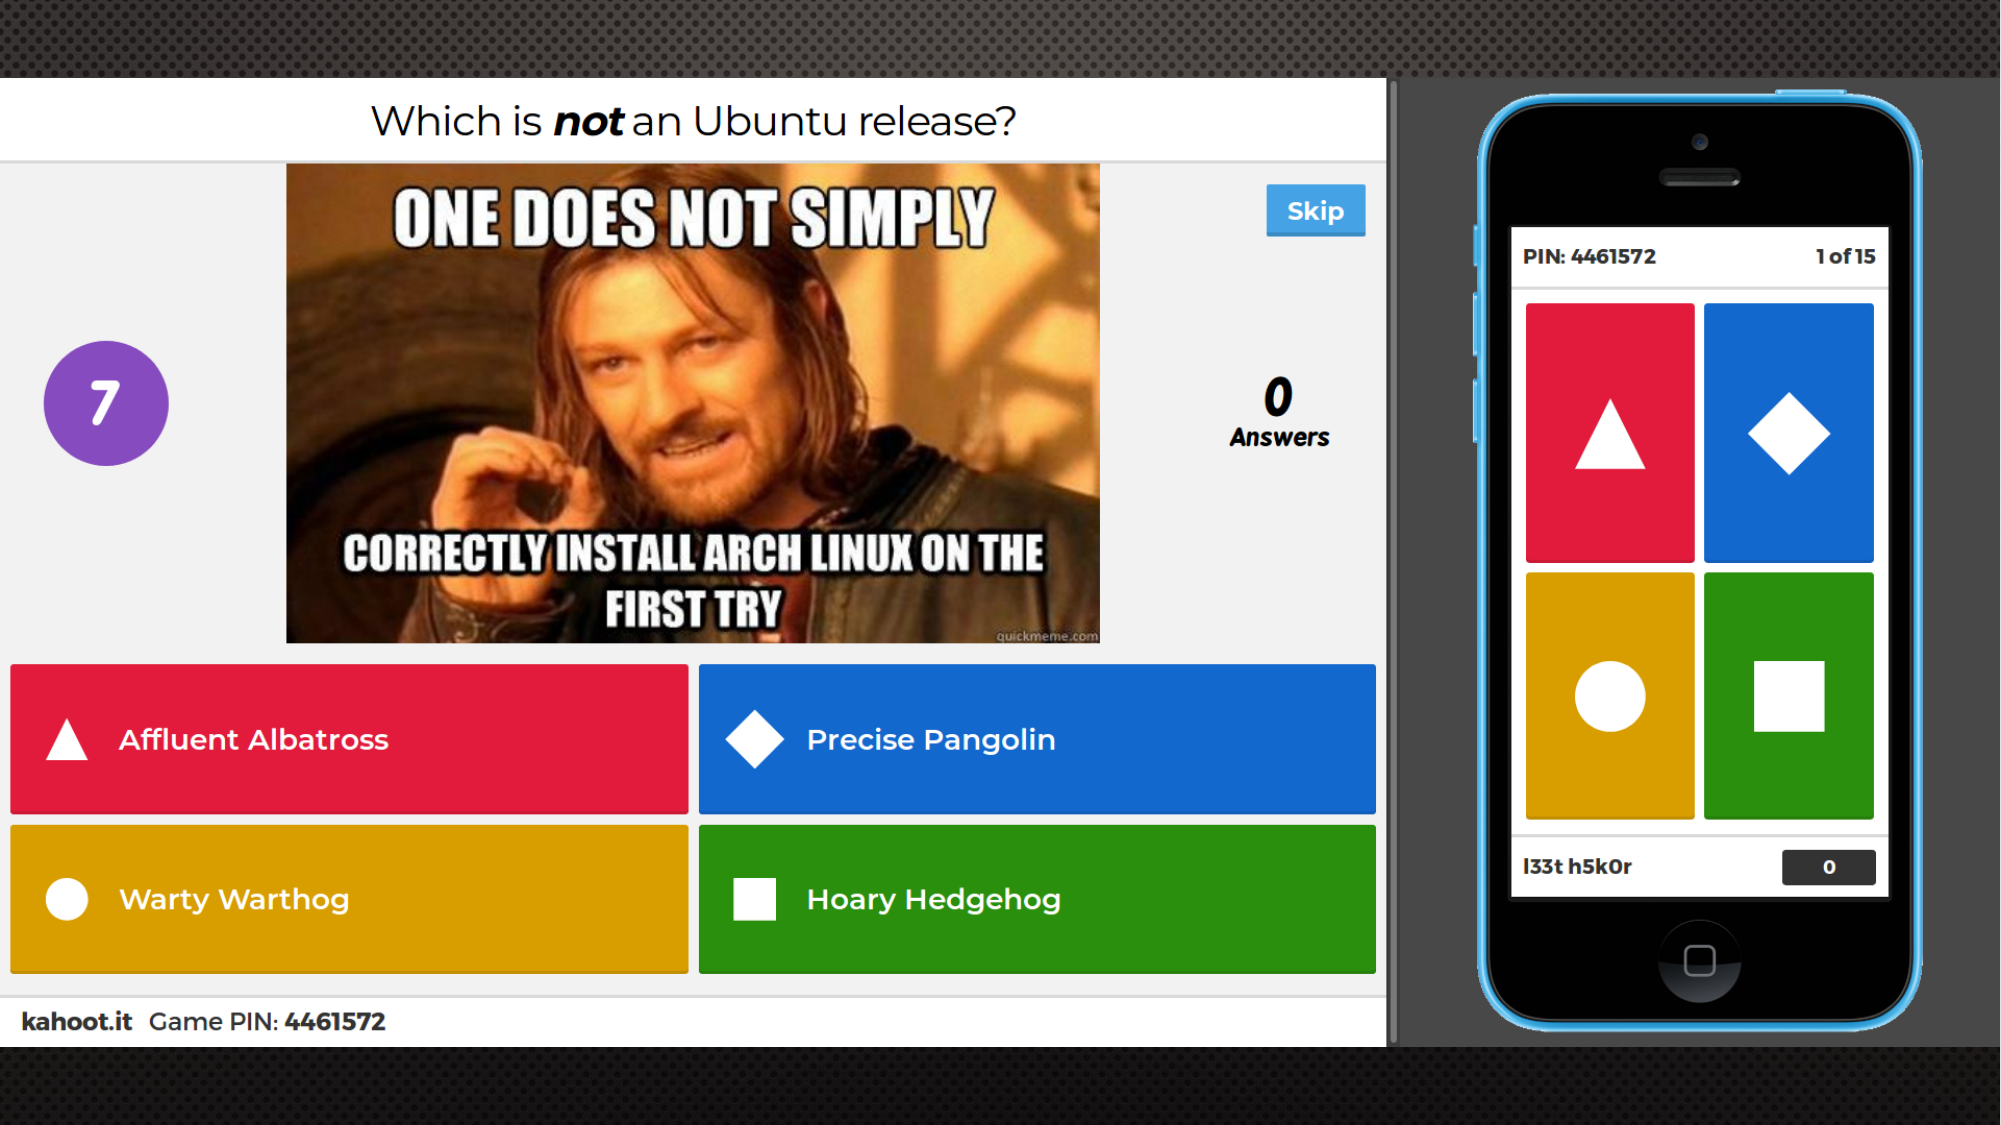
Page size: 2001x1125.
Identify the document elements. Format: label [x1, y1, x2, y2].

picture [0, 78, 2000, 1047]
